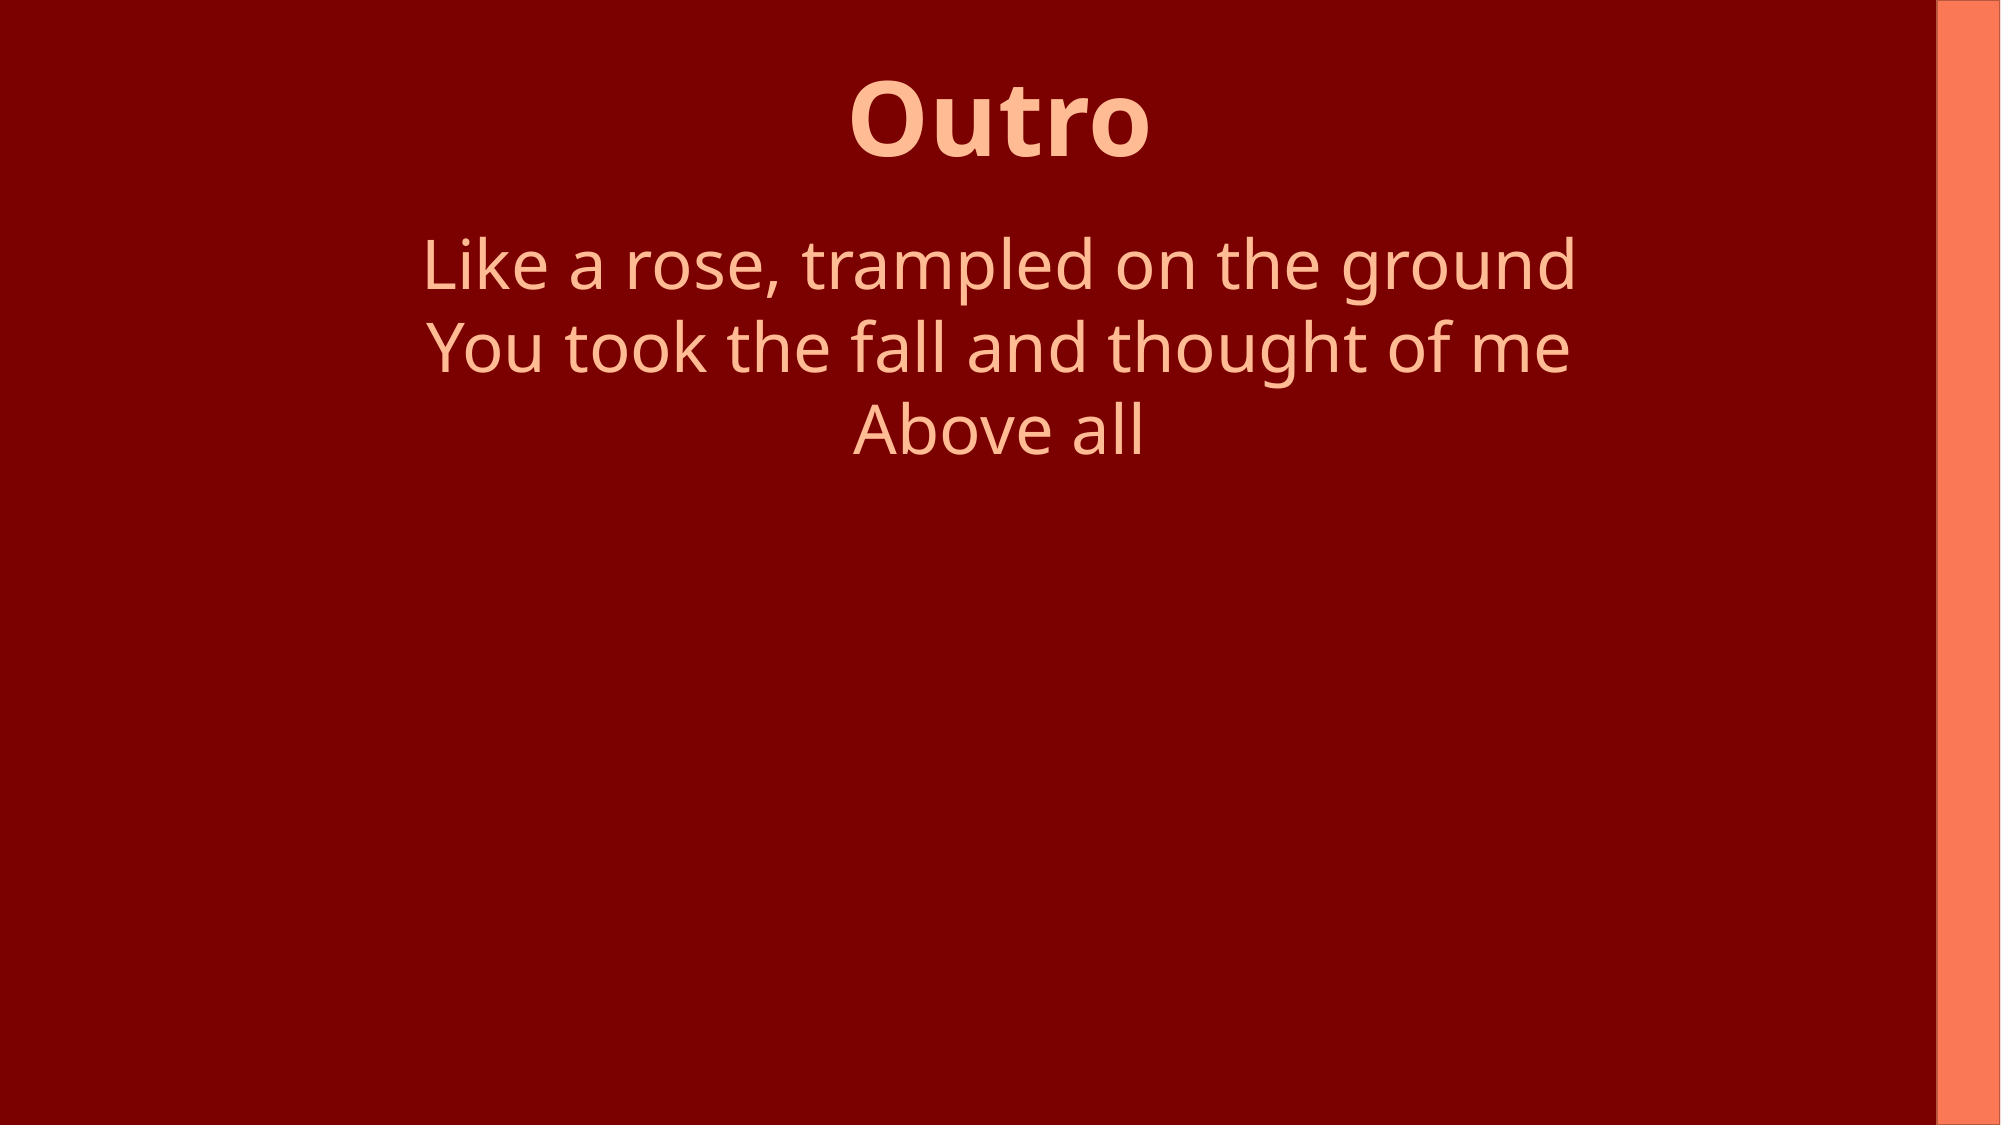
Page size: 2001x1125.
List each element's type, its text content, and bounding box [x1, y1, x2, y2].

text_box Like a rose, trampled on the ground You took the fall and thought of me Above all [99, 213, 1900, 559]
text_box Outro [99, 44, 1900, 185]
